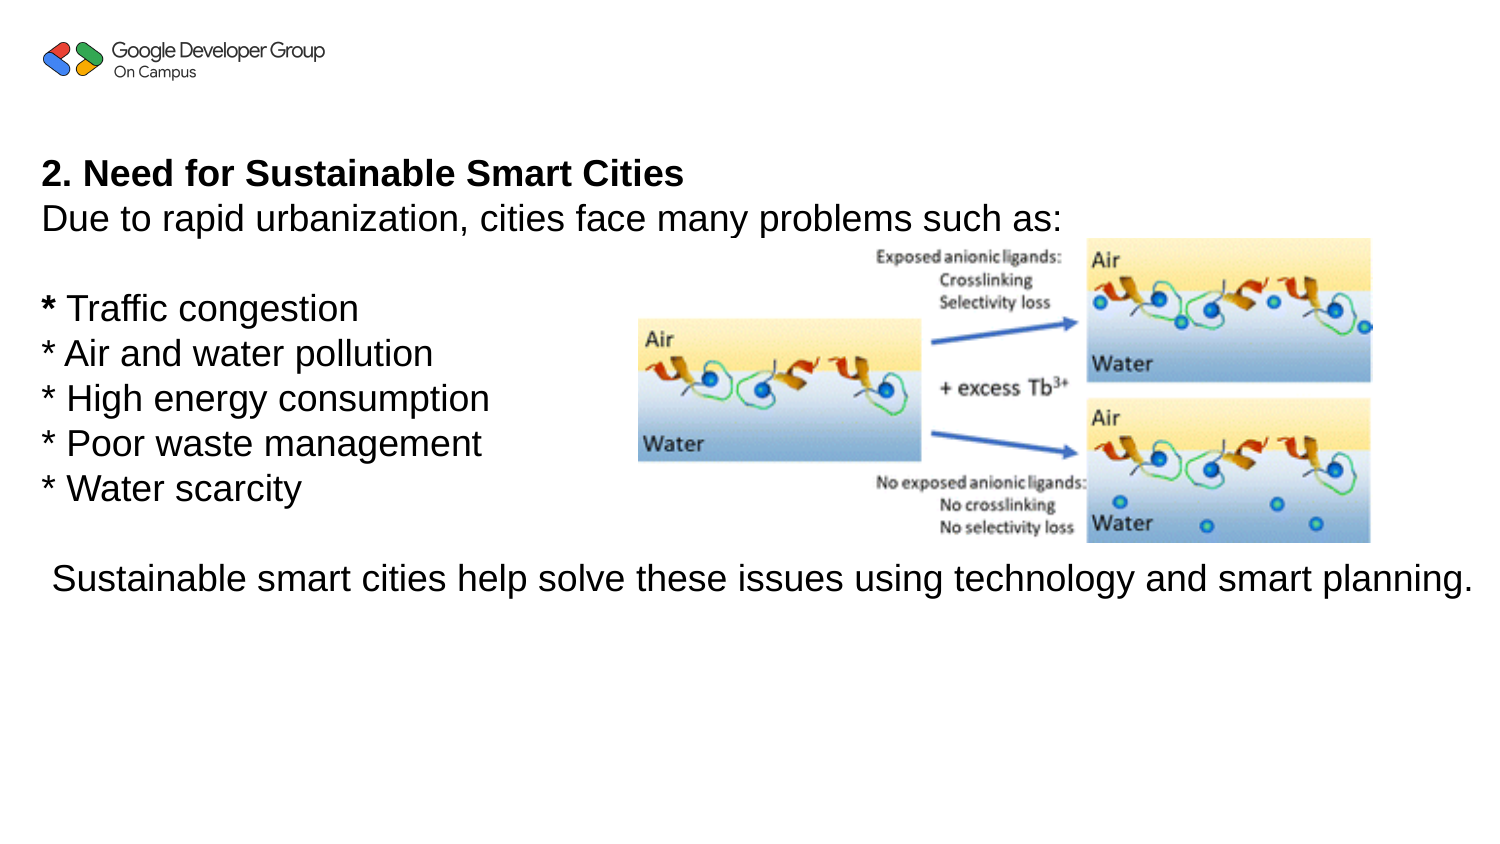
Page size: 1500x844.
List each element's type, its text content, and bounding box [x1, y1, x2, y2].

picture [638, 238, 1373, 543]
text_box 2. Need for Sustainable Smart Cities Due to rapid urbanization, cities face many problems such as: * Traffic congestion * Air and water pollution * High energy consumption * Poor waste management * Water scarcity Sustainable smart cities help solve these issues using technology and smart planning. [26, 134, 1500, 816]
picture [25, 28, 327, 83]
